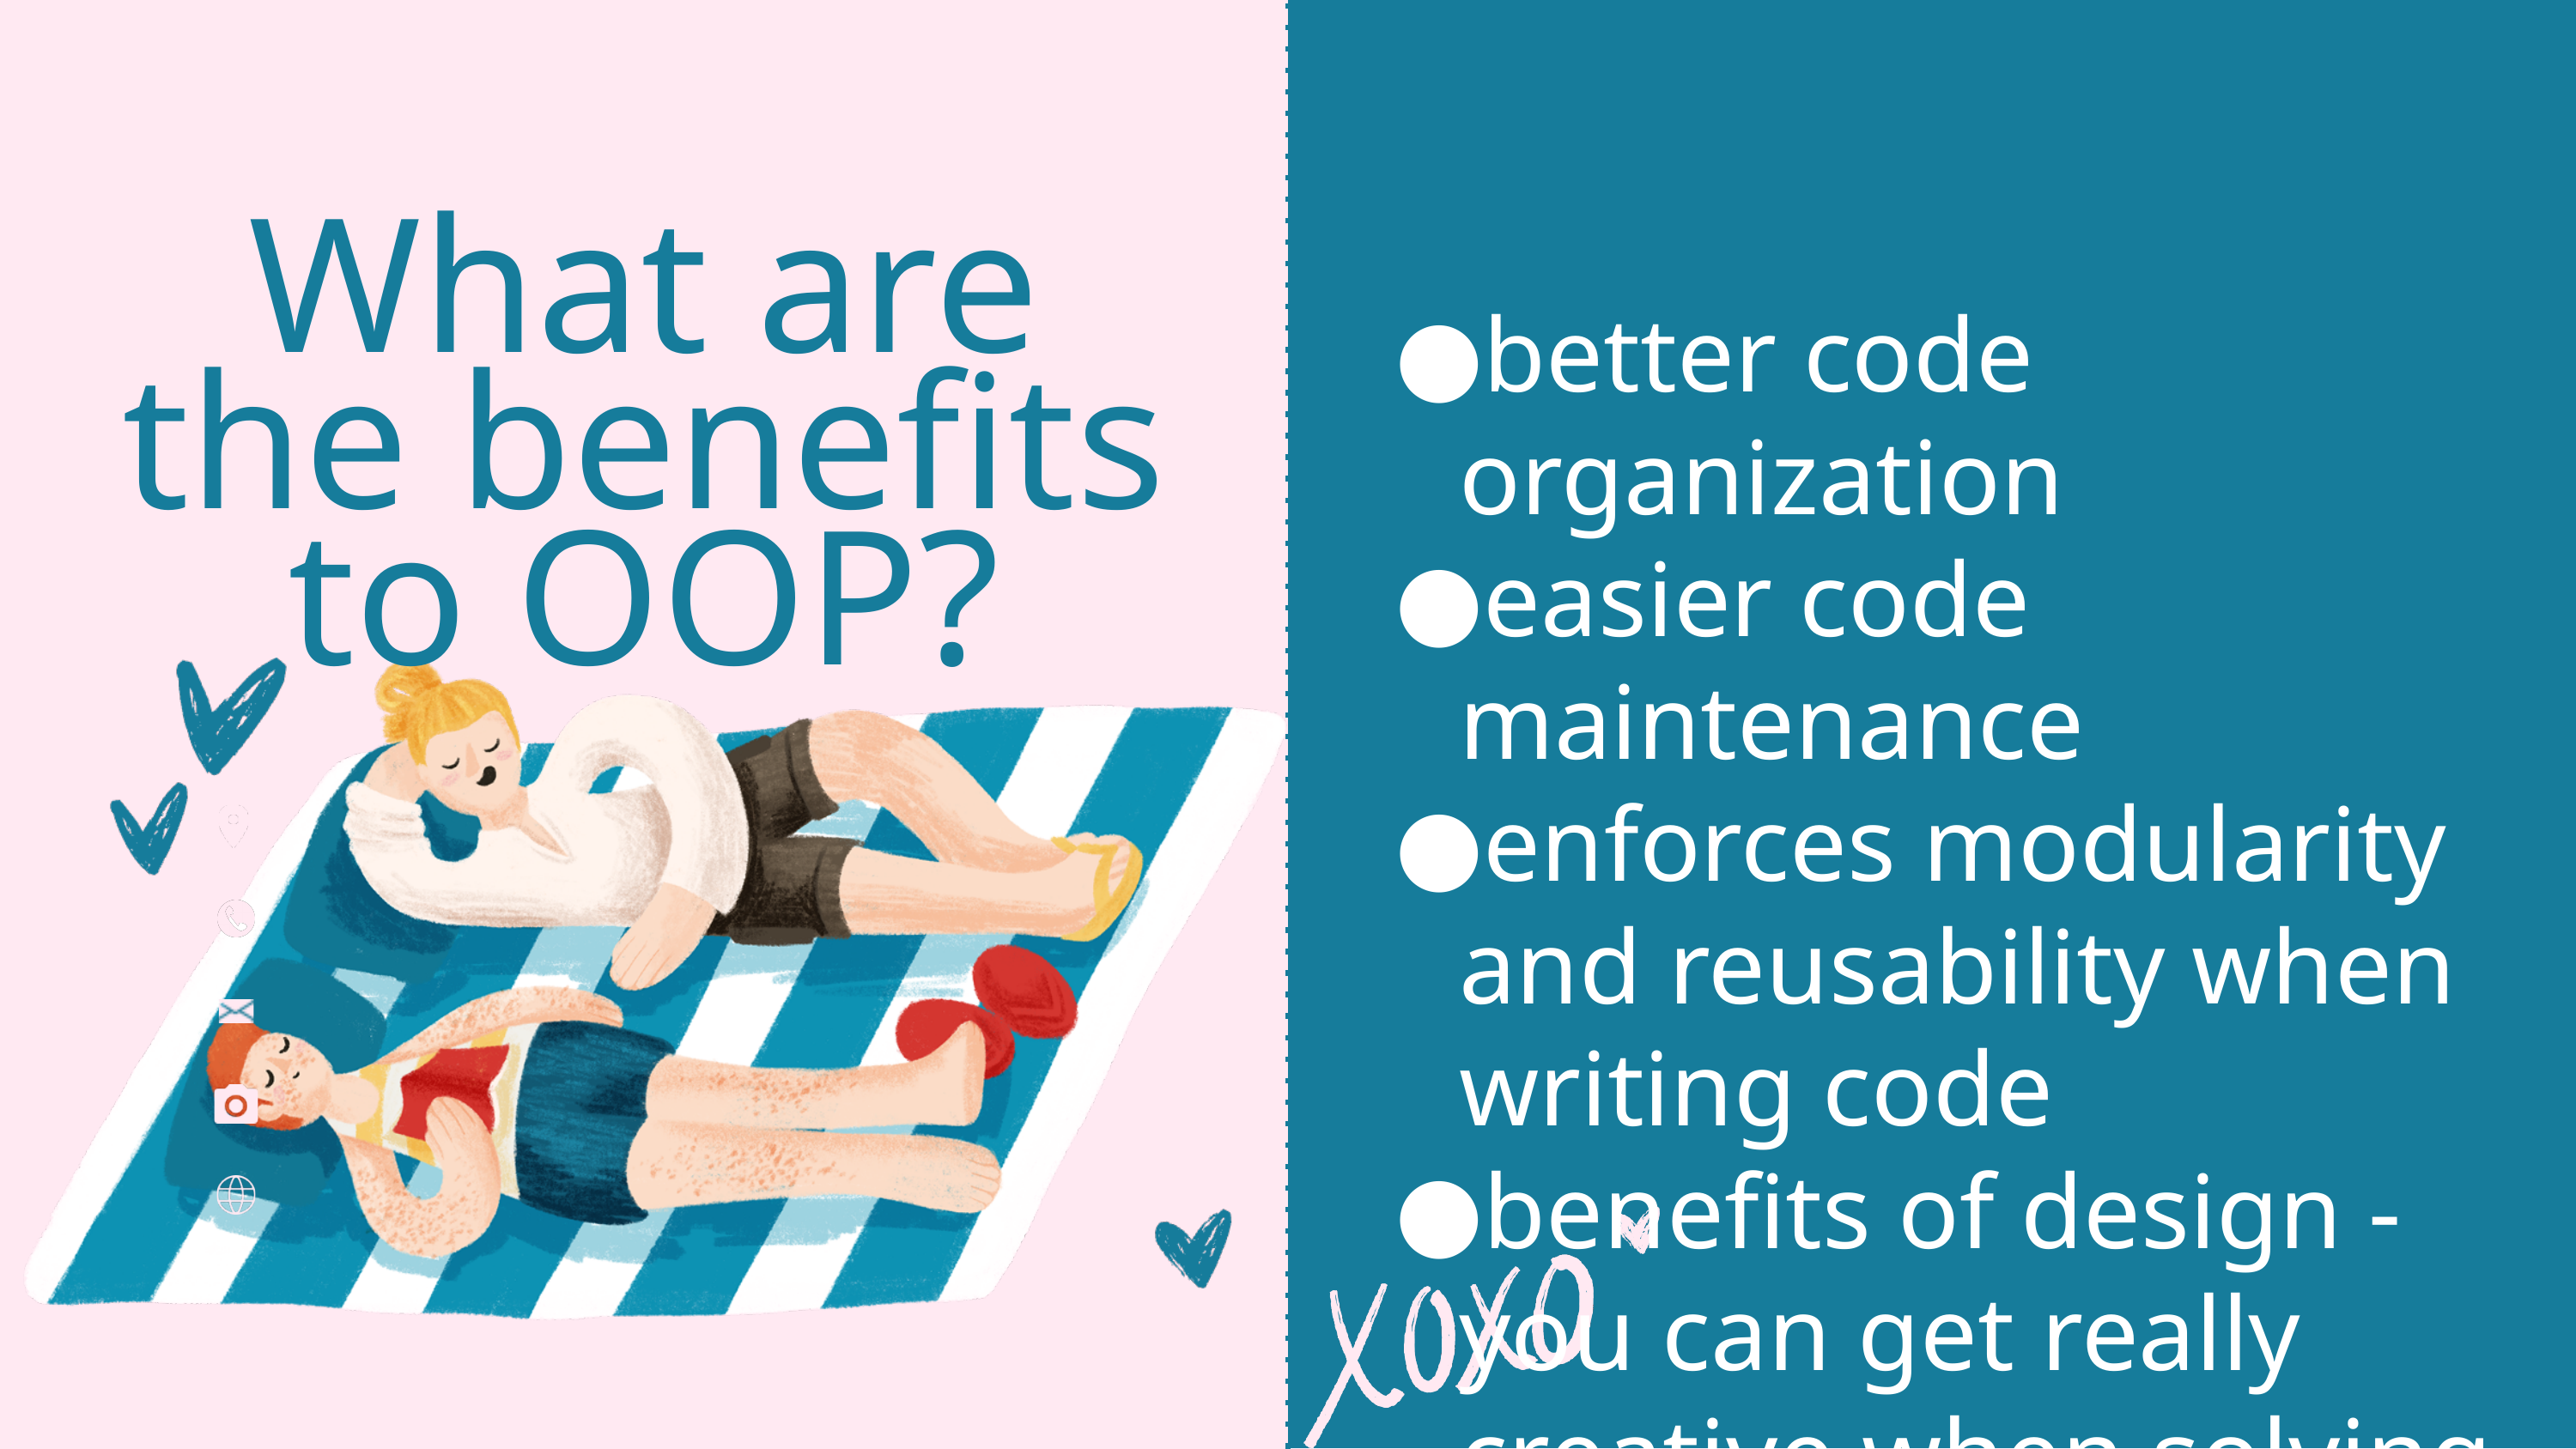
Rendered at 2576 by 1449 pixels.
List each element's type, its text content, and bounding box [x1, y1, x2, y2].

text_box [1289, 0, 2576, 1449]
text_box What are the benefits to OOP? [101, 227, 1187, 656]
picture [21, 657, 1287, 1321]
picture [1303, 1205, 1660, 1449]
